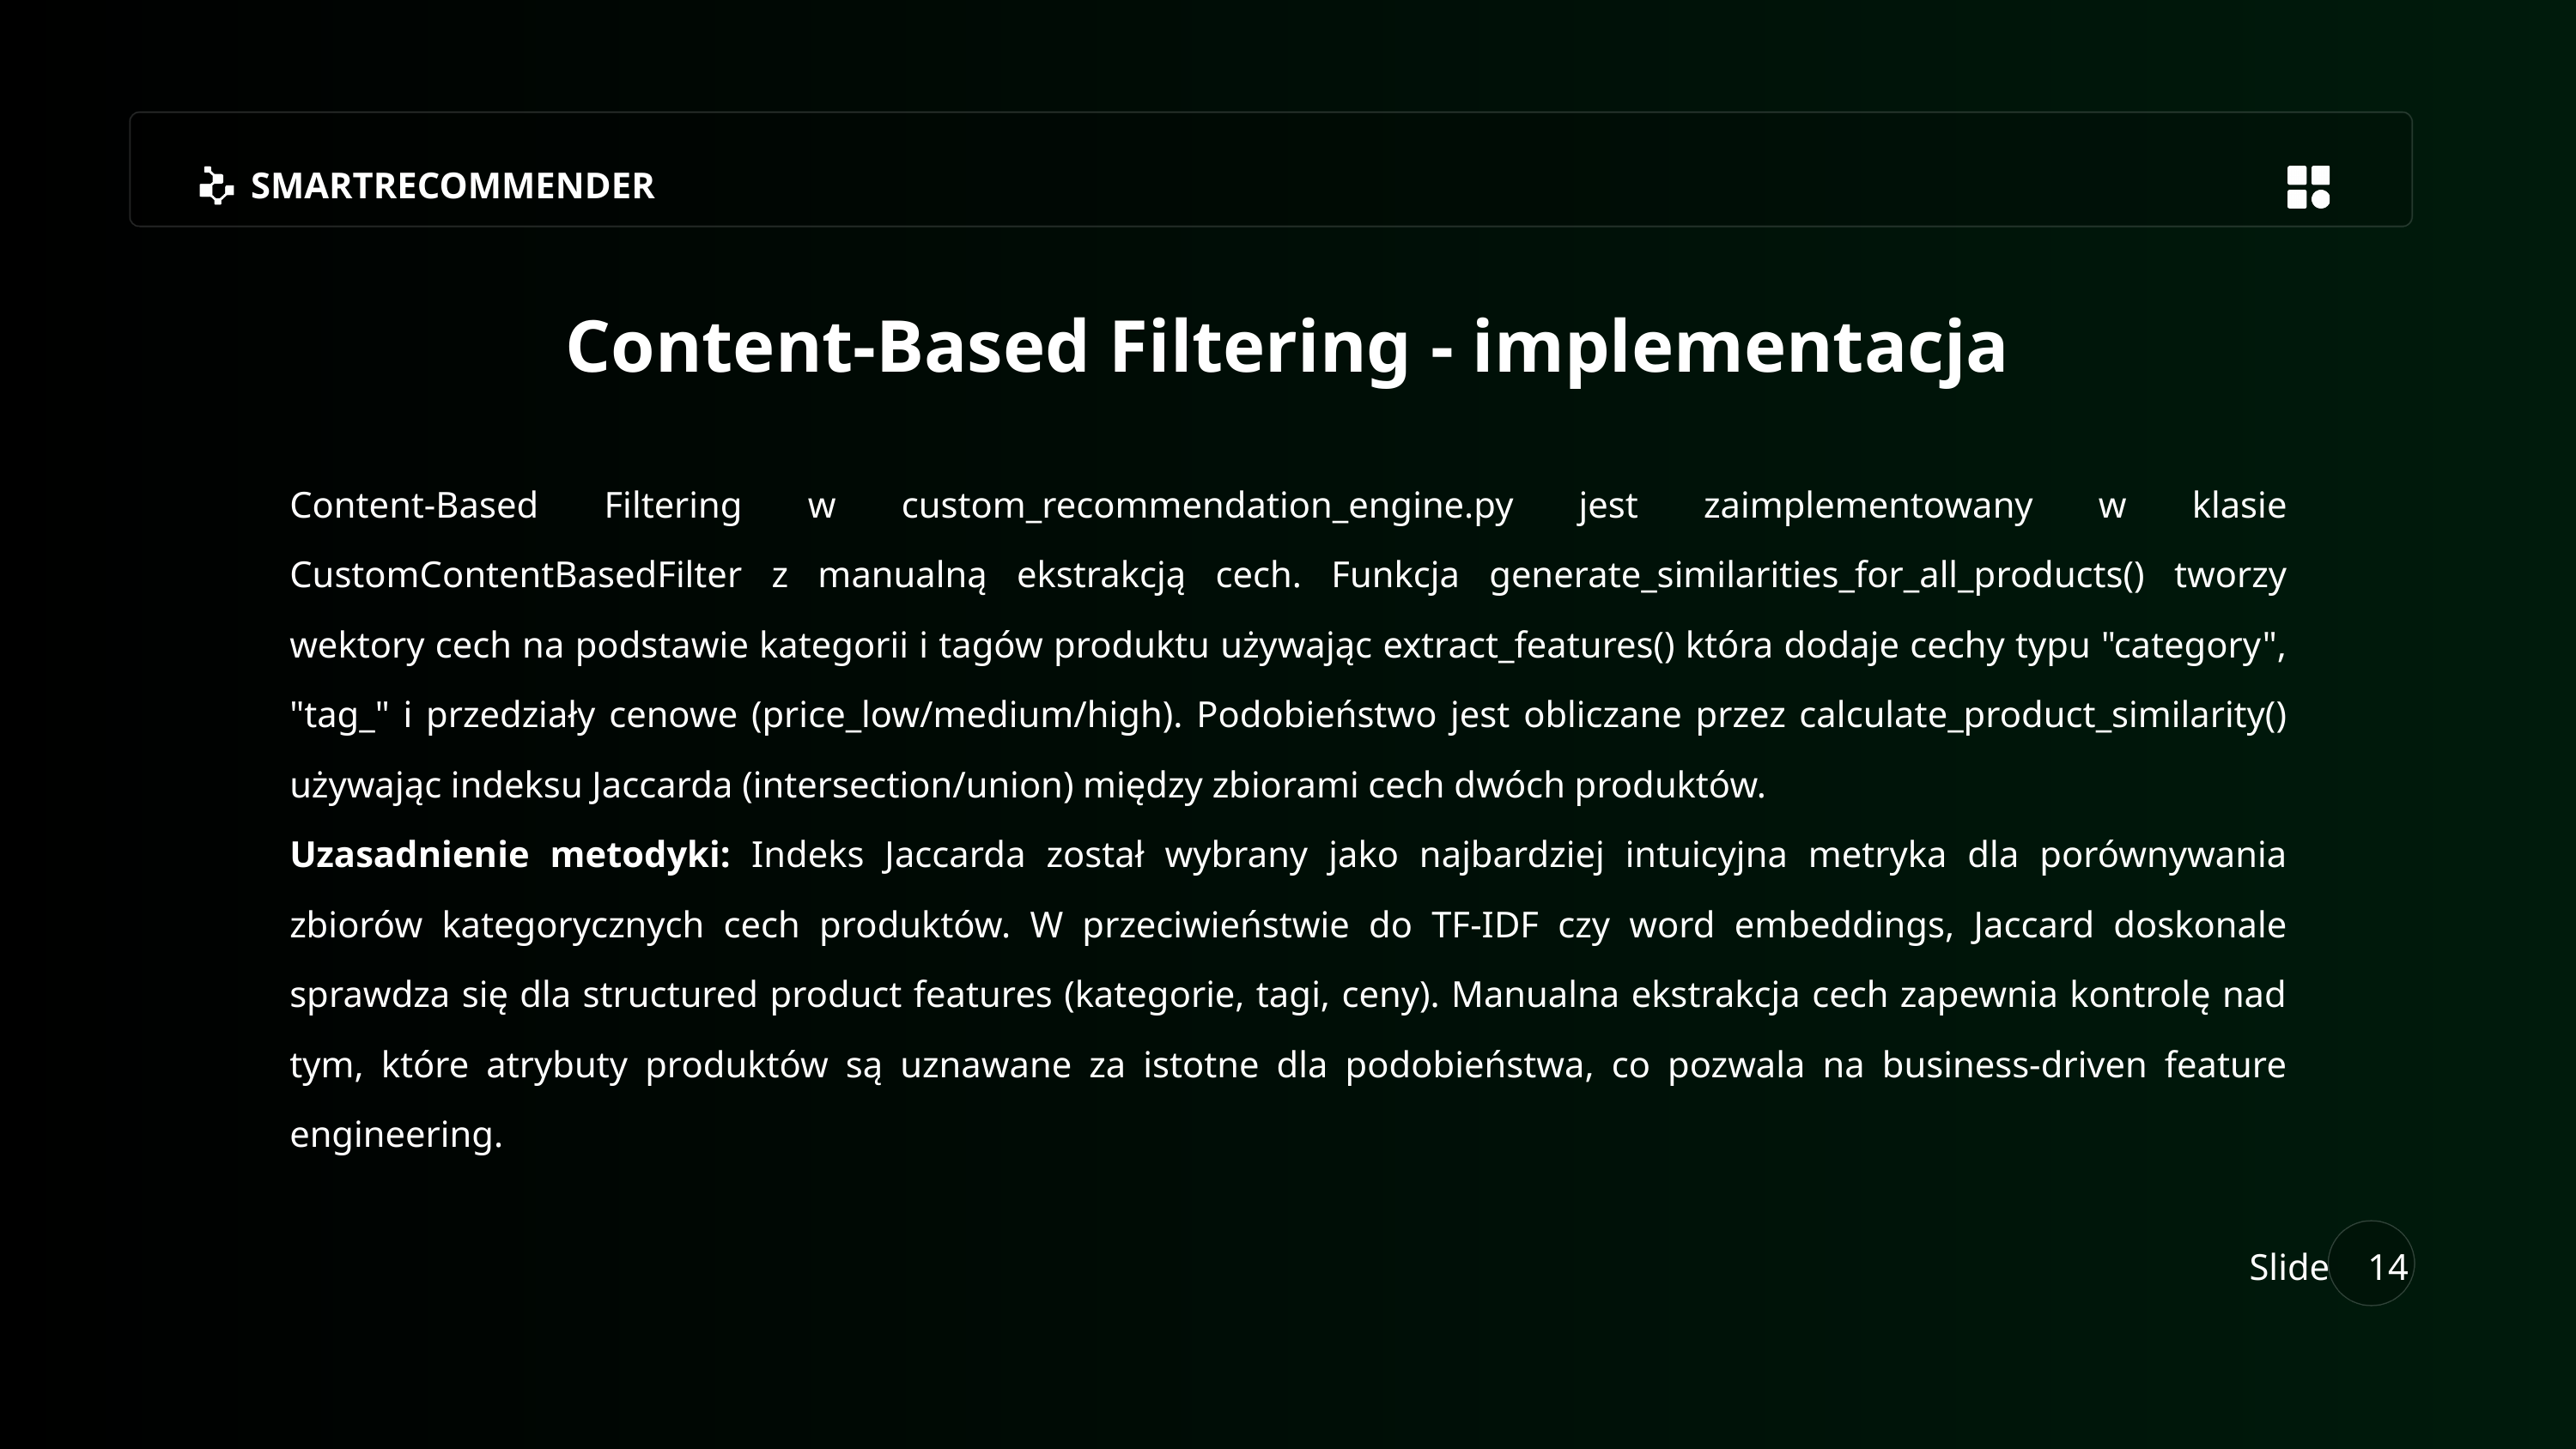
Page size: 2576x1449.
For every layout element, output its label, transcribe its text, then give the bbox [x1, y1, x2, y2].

text_box Content-Based Filtering - implementacja [411, 309, 2165, 387]
text_box SMARTRECOMMENDER [251, 172, 679, 207]
text_box [2326, 1180, 2451, 1343]
text_box [199, 166, 234, 205]
text_box Content-Based Filtering w custom_recommendation_engine.py jest zaimplementowany w klasie CustomContentBasedFilter z manualną ekstrakcją cech. Funkcja generate_similarities_for_all_products() tworzy wektory cech na podstawie kategorii i tagów produktu używając extract_features() która dodaje cechy typu "category", "tag_" i przedziały cenowe (price_low/medium/high). Podobieństwo jest obliczane przez calculate_product_similarity() używając indeksu Jaccarda (intersection/union) między zbiorami cech dwóch produktów. Uzasadnienie metodyki: Indeks Jaccarda został wybrany jako najbardziej intuicyjna metryka dla porównywania zbiorów kategorycznych cech produktów. W przeciwieństwie do TF-IDF czy word embeddings, Jaccard doskonale sprawdza się dla structured product features (kategorie, tagi, ceny). Manualna ekstrakcja cech zapewnia kontrolę nad tym, które atrybuty produktów są uznawane za istotne dla podobieństwa, co pozwala na business-driven feature engineering. [289, 455, 2288, 1155]
text_box [125, 91, 2451, 263]
text_box Slide [2150, 1226, 2330, 1288]
text_box [2287, 166, 2330, 209]
text_box 14 [2363, 1226, 2413, 1288]
